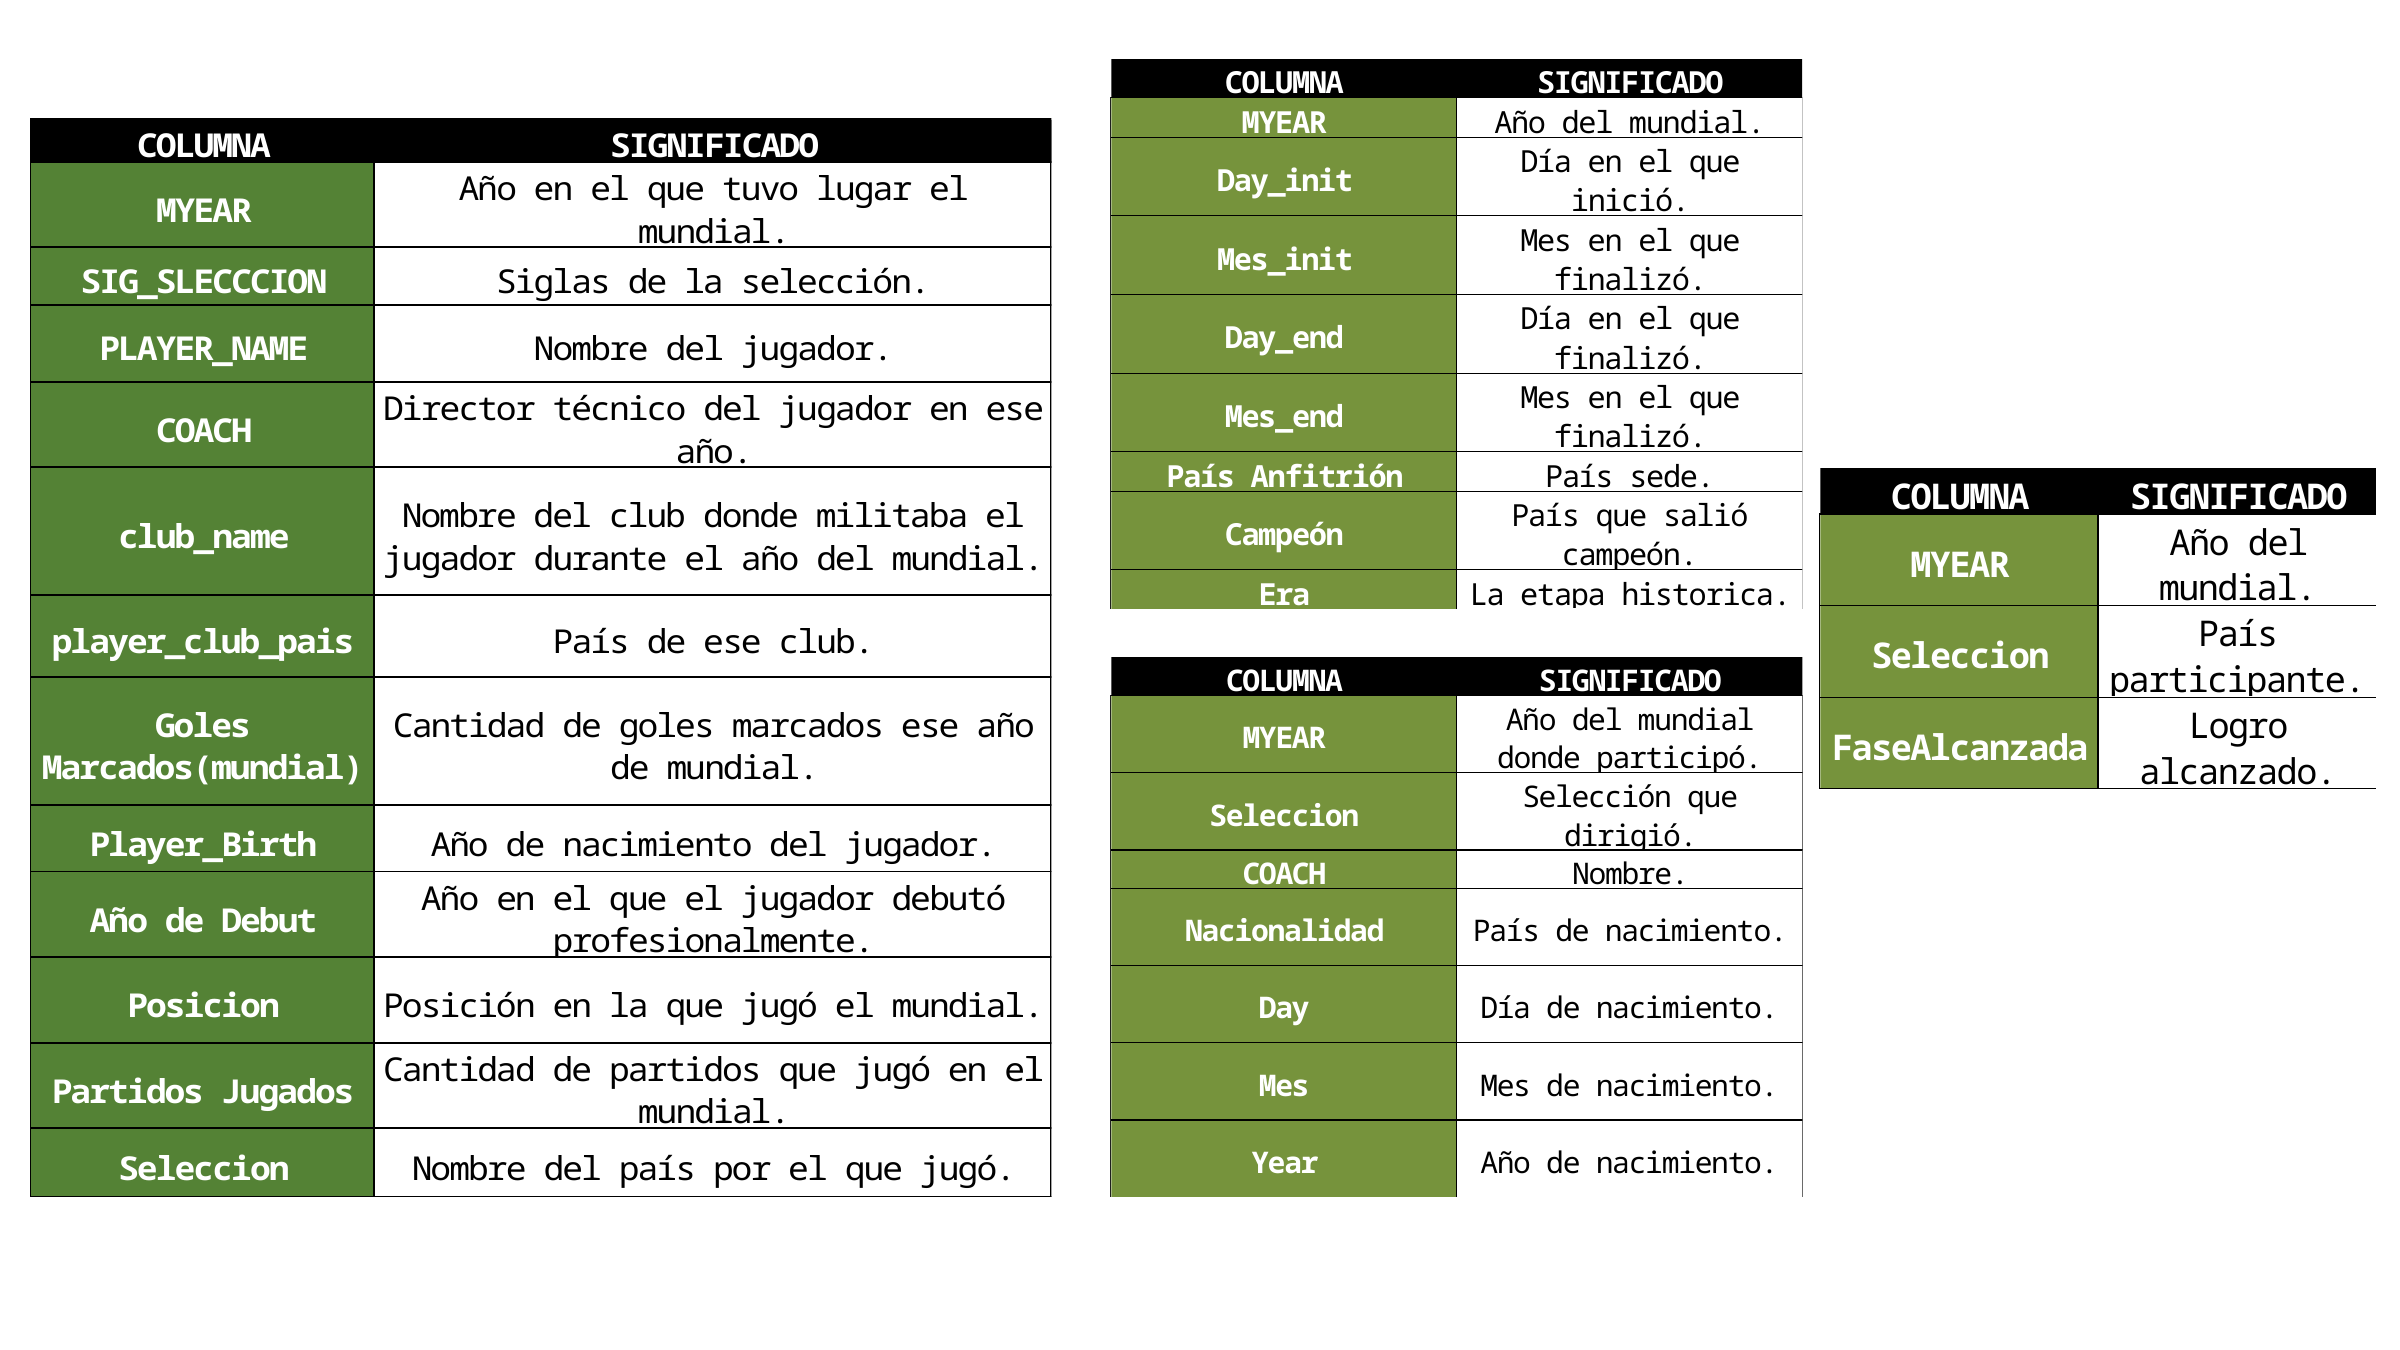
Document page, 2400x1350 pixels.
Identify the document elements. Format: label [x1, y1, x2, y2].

picture [1110, 656, 1804, 1198]
picture [1110, 57, 1804, 610]
picture [1818, 467, 2378, 790]
picture [29, 118, 1053, 1199]
